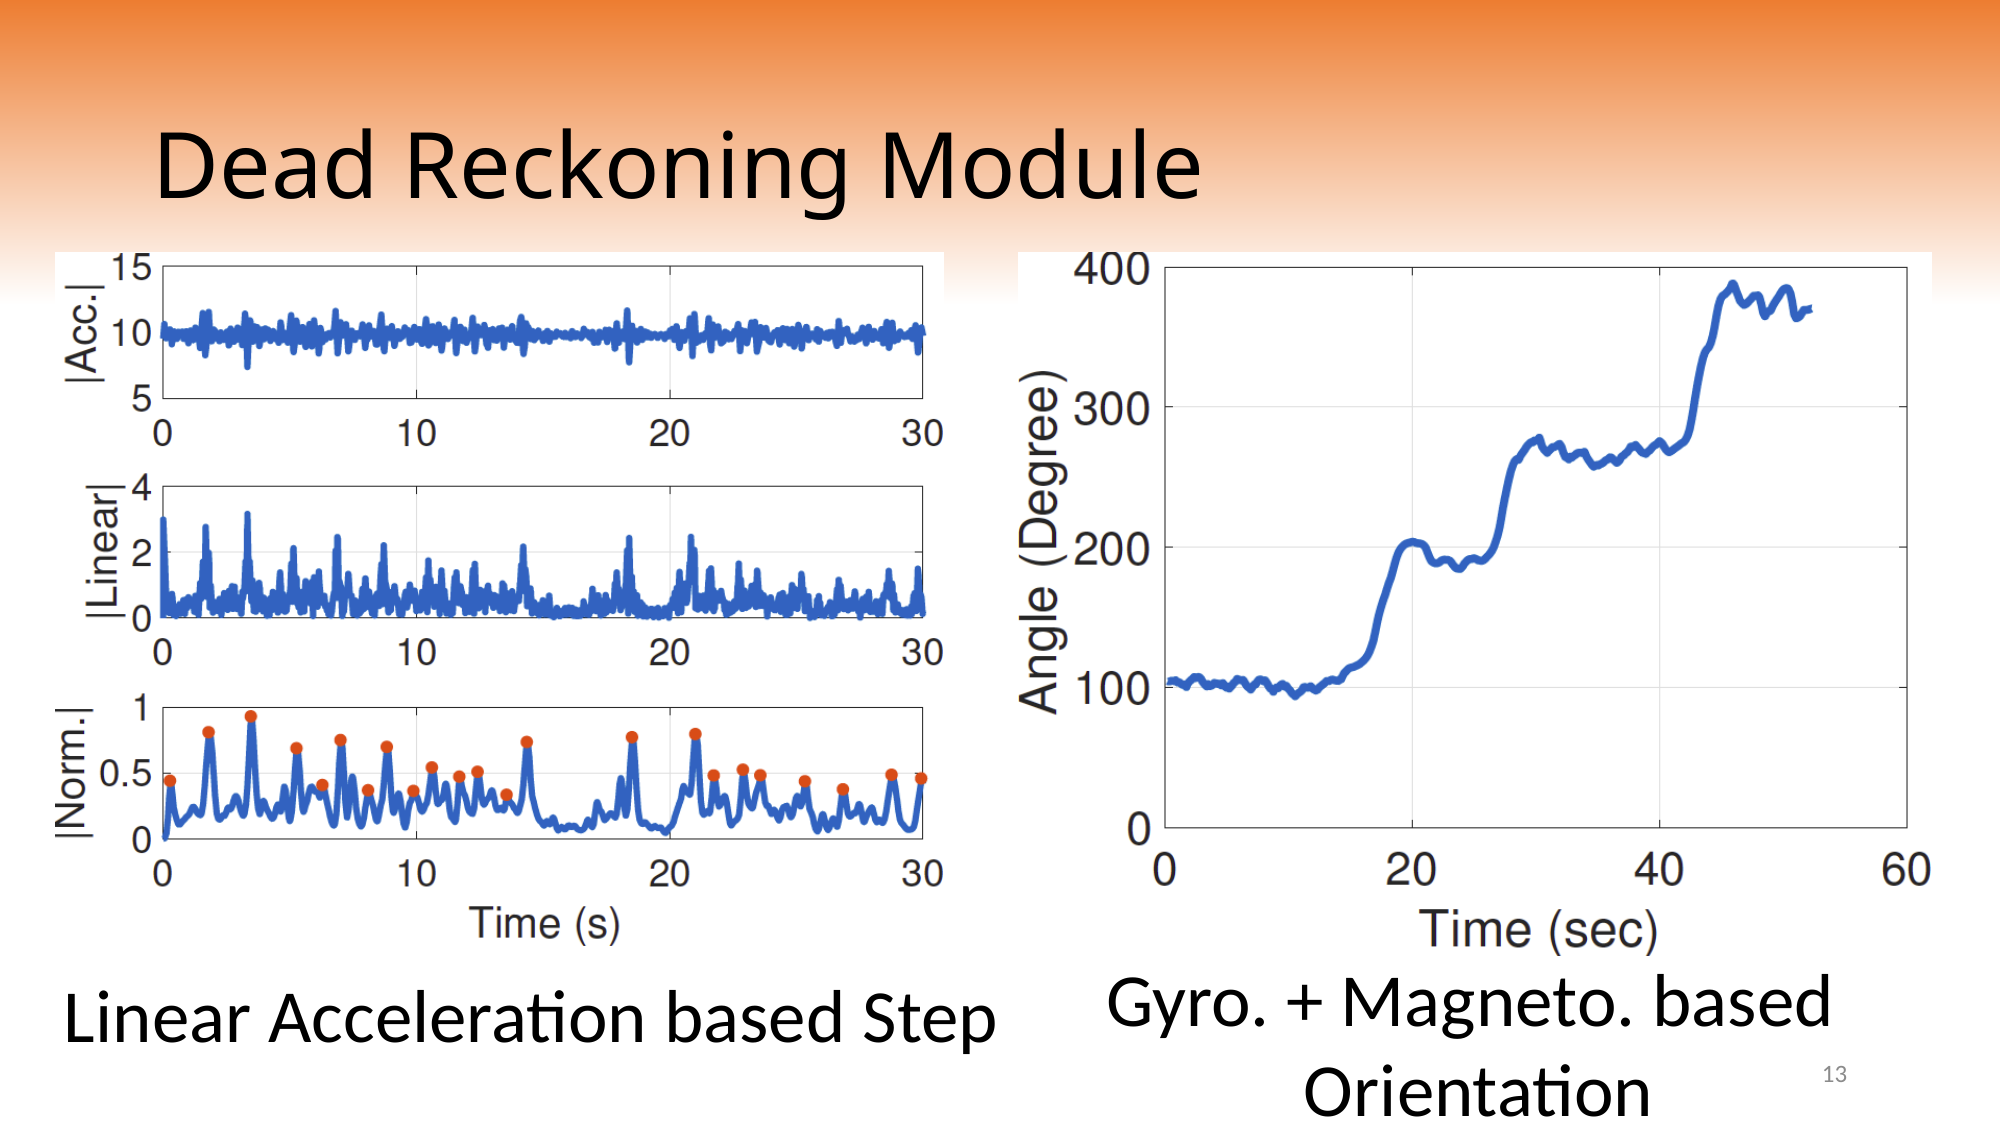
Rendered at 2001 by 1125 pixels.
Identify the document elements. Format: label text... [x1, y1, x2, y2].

picture [1018, 252, 1932, 956]
text_box Gyro. + Magneto. based Orientation [1091, 956, 1867, 1125]
title Dead Reckoning Module [137, 59, 1863, 278]
picture [55, 252, 944, 947]
text_box Linear Acceleration based Step [49, 960, 1014, 1065]
